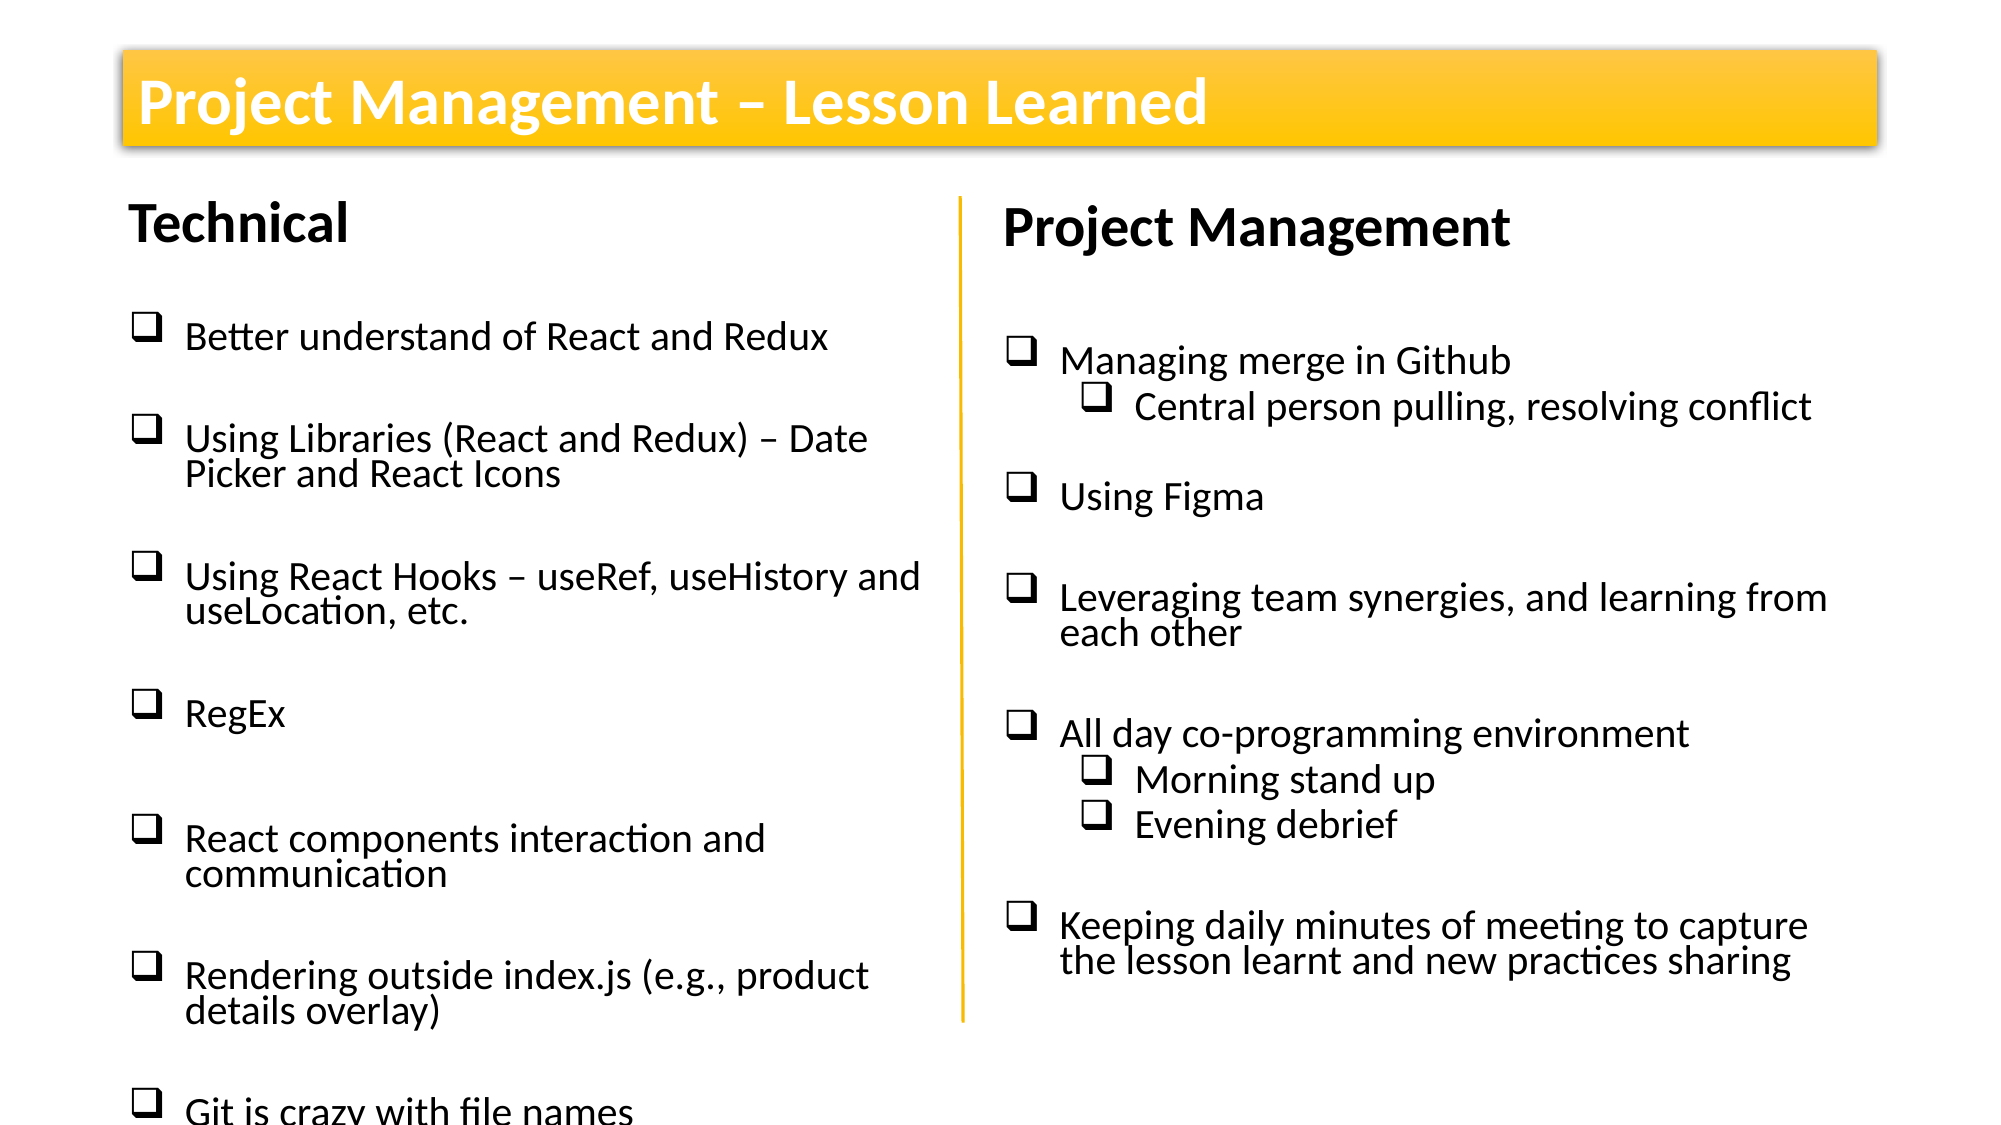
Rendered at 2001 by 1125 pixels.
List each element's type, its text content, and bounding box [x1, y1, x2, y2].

list Technical Better understand of React and Redux Using Libraries (React and Redux) – Date Picker and React Icons Using React Hooks – useRef, useHistory and useLocation, etc. RegEx React components interaction and communication Rendering outside index.js (e.g., product details overlay) Git is crazy with file names [26, 196, 977, 1035]
text_box Project Management Managing merge in Github Central person pulling, resolving conflict Using Figma Leveraging team synergies, and learning from each other All day co-programming environment Morning stand up Evening debrief Keeping daily minutes of meeting to capture the lesson learnt and new practices sharing [976, 199, 1877, 1085]
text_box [959, 195, 964, 1023]
text_box Project Management – Lesson Learned [123, 50, 1877, 146]
